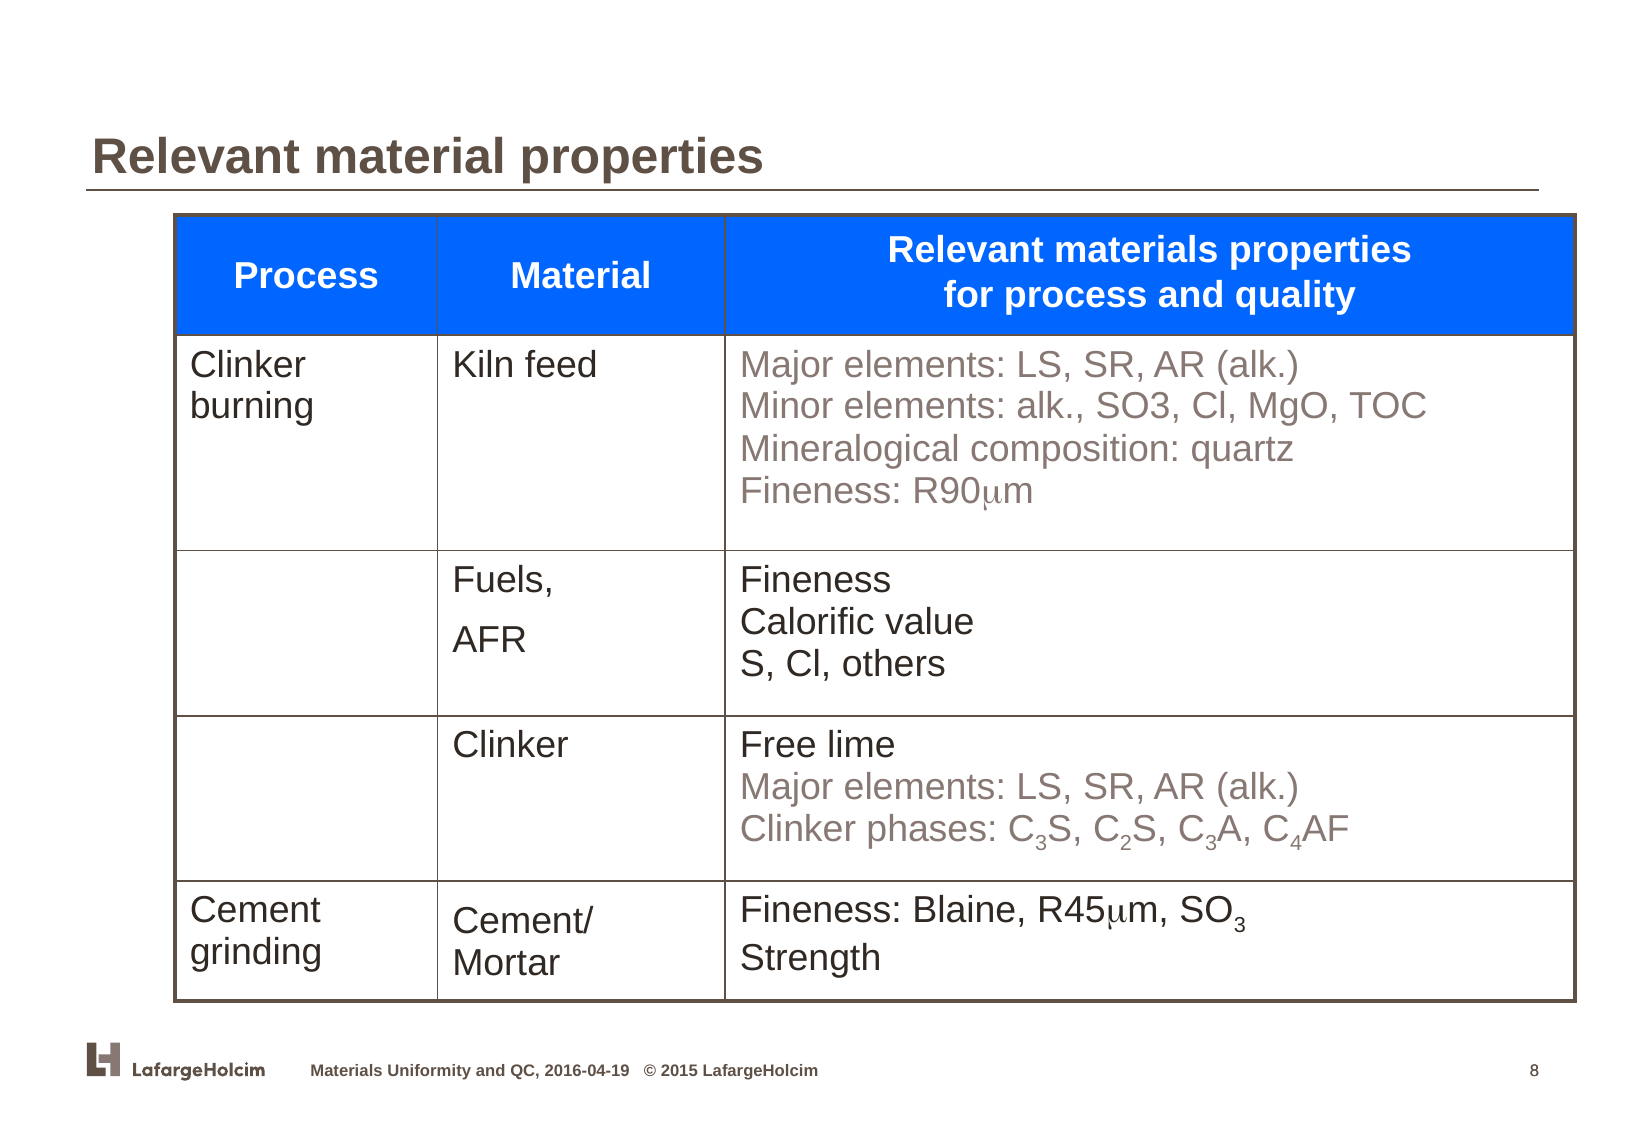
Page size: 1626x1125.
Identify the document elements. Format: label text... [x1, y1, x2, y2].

table_header Process [177, 217, 437, 334]
table_cell Fineness Calorific value S, Cl, others [726, 551, 1573, 715]
table_cell Clinker burning [177, 336, 437, 550]
table_cell Fineness: Blaine, R45mm, SO3 Strength [726, 882, 1573, 999]
table_cell Major elements: LS, SR, AR (alk.) Minor elements: alk., SO3, Cl, MgO, TOC Mineralogical composition: quartz Fineness: R90mm [726, 336, 1573, 550]
table_cell Cement grinding [177, 882, 437, 999]
table_cell [177, 551, 437, 715]
table_cell Cement/ Mortar [438, 882, 724, 999]
table_cell Clinker [438, 717, 724, 880]
slide_number 8 [1467, 1052, 1540, 1080]
table_header Material [438, 217, 724, 334]
footer Materials Uniformity and QC, 2016-04-19 © 2015 LafargeHolcim [310, 1052, 831, 1080]
table_cell Free lime Major elements: LS, SR, AR (alk.) Clinker phases: C3S, C2S, C3A, C4AF [726, 717, 1573, 880]
table_cell Fuels, AFR [438, 551, 724, 715]
table_cell [177, 717, 437, 880]
text_box Relevant material properties [91, 56, 1532, 187]
table_header Relevant materials properties for process and quality [726, 217, 1573, 334]
table_cell Kiln feed [438, 336, 724, 550]
